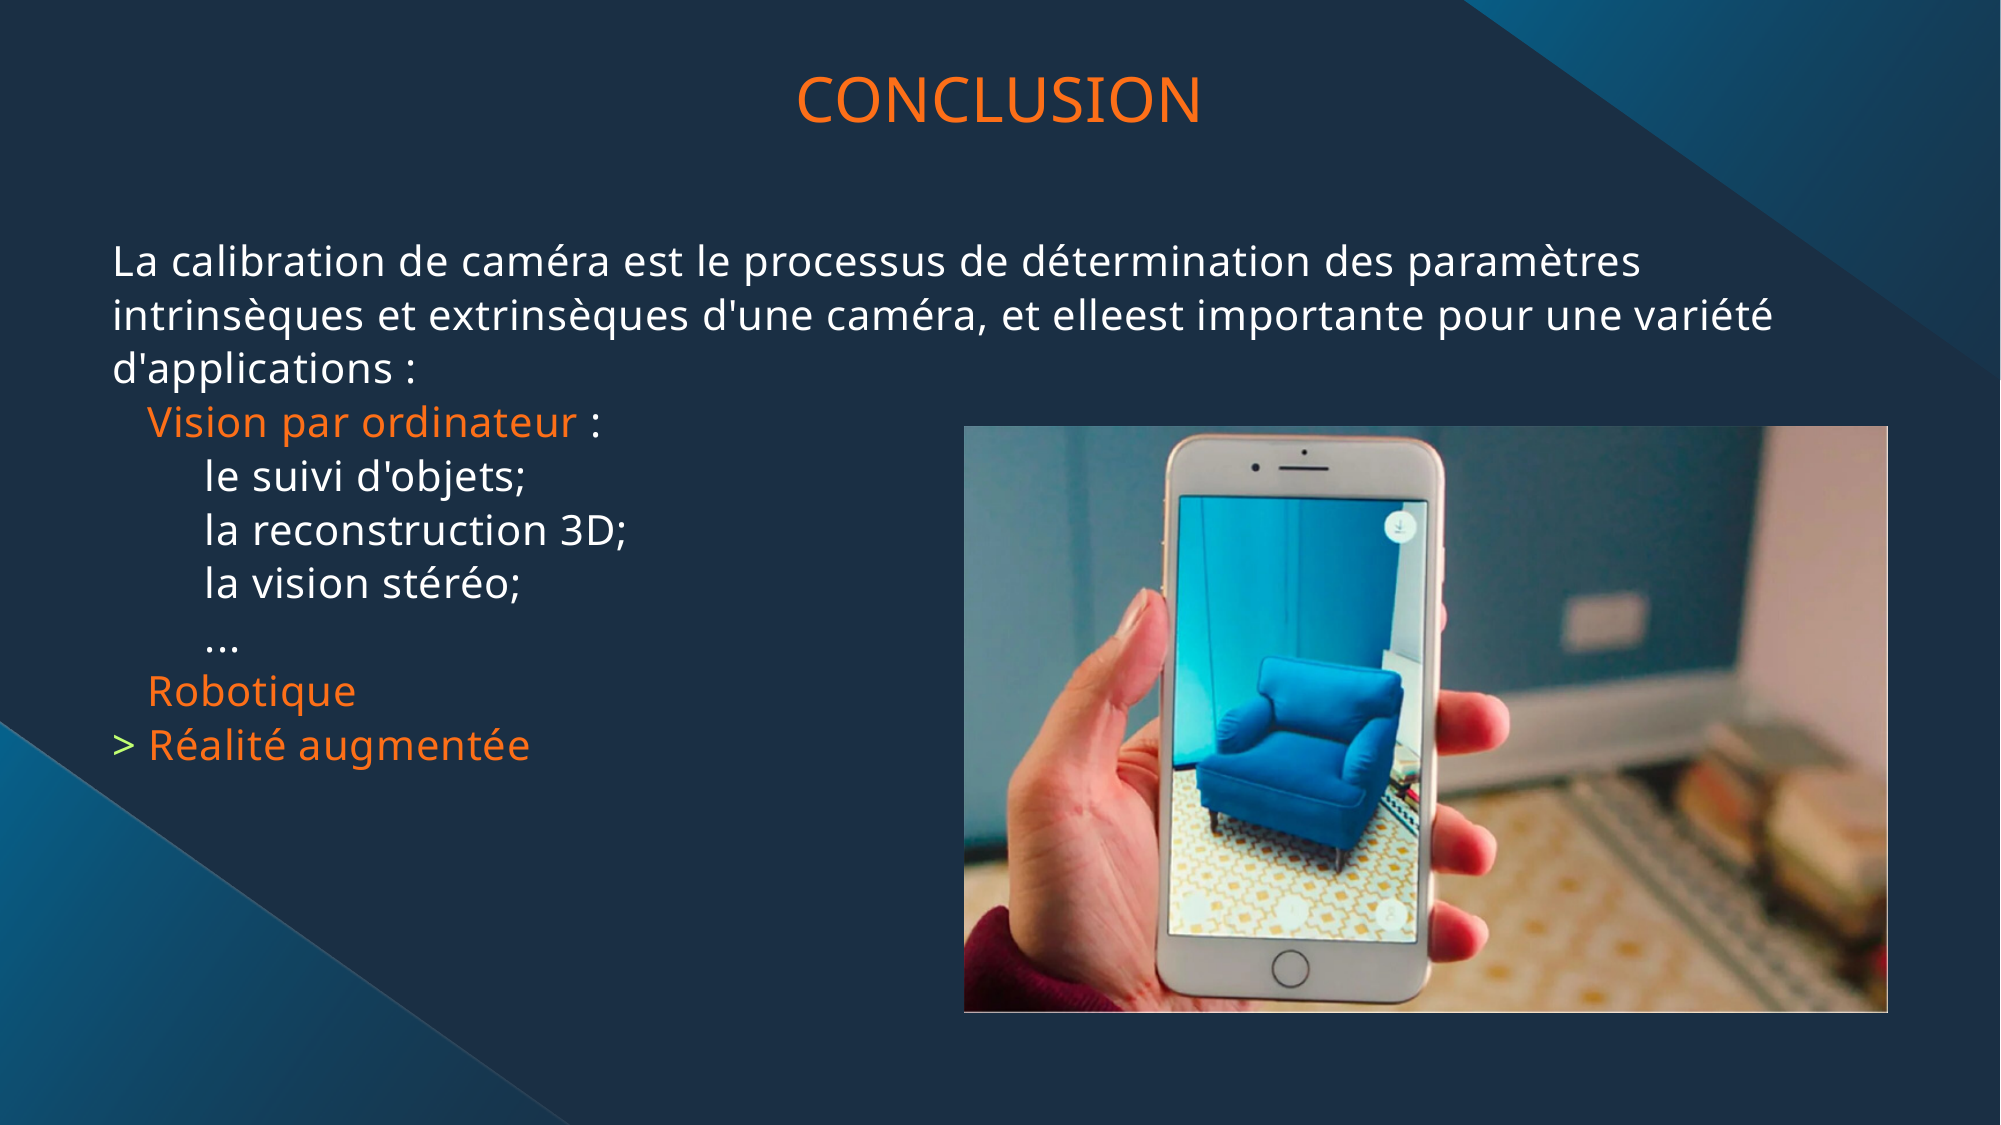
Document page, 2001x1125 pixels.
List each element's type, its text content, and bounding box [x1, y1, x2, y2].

picture [964, 426, 1888, 1013]
picture [0, 789, 766, 1125]
text_box La calibration de caméra est le processus de détermination des paramètres intrinsèques et extrinsèques d'une caméra, et elleest importante pour une variété d'applications : Vision par ordinateur : le suivi d'objets; la reconstruction 3D; la vision stéréo; ... Robotique > Réalité augmentée [112, 231, 1888, 769]
picture [1426, 0, 2001, 381]
text_box CONCLUSION [0, 74, 1421, 136]
